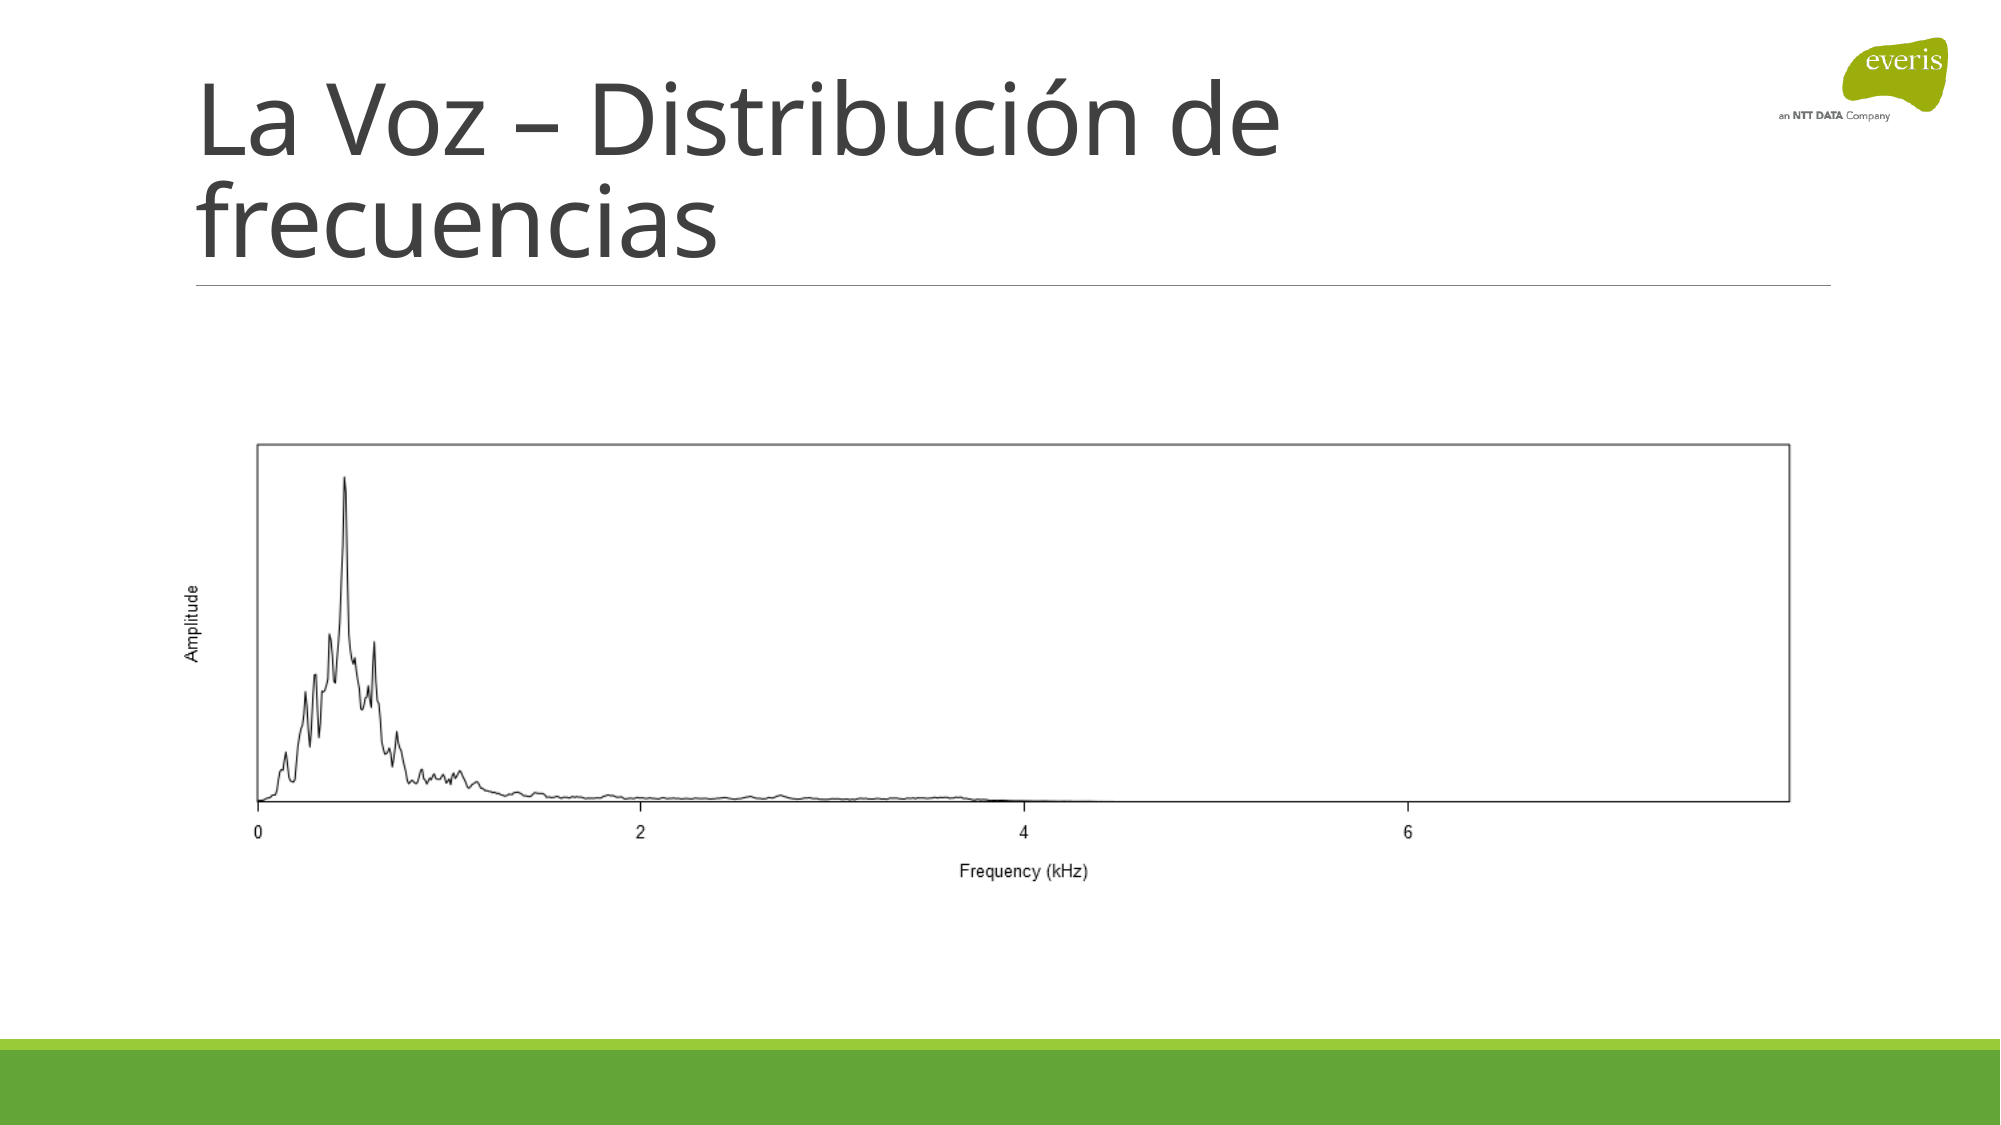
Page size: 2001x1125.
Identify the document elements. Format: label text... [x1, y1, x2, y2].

picture [1771, 33, 1956, 125]
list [179, 365, 1831, 900]
title La Voz – Distribución de frecuencias [180, 47, 1830, 285]
